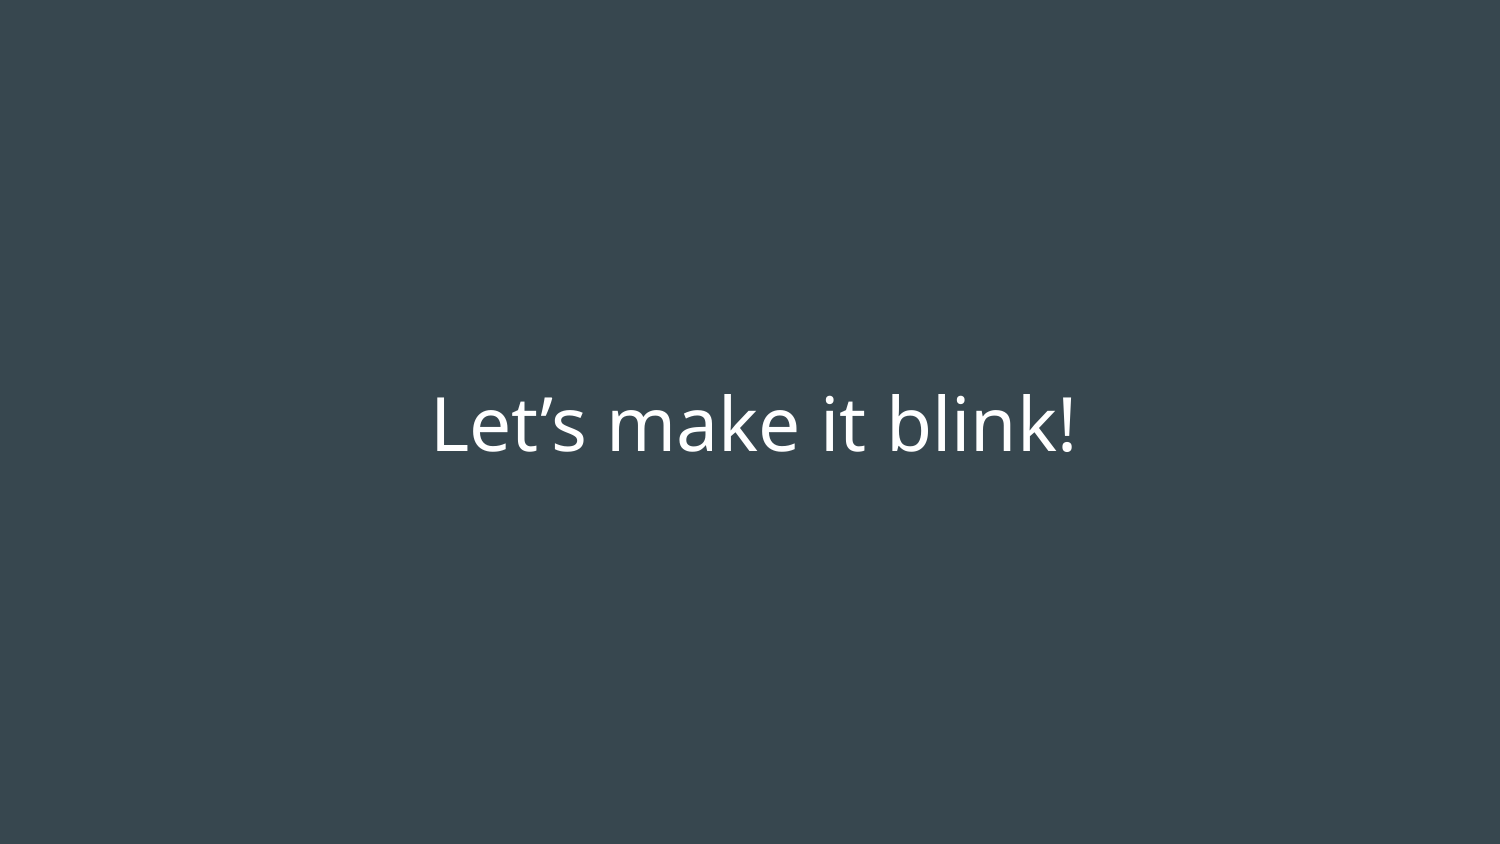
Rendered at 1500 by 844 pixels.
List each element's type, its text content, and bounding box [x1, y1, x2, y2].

title Let’s make it blink! [110, 351, 1399, 493]
